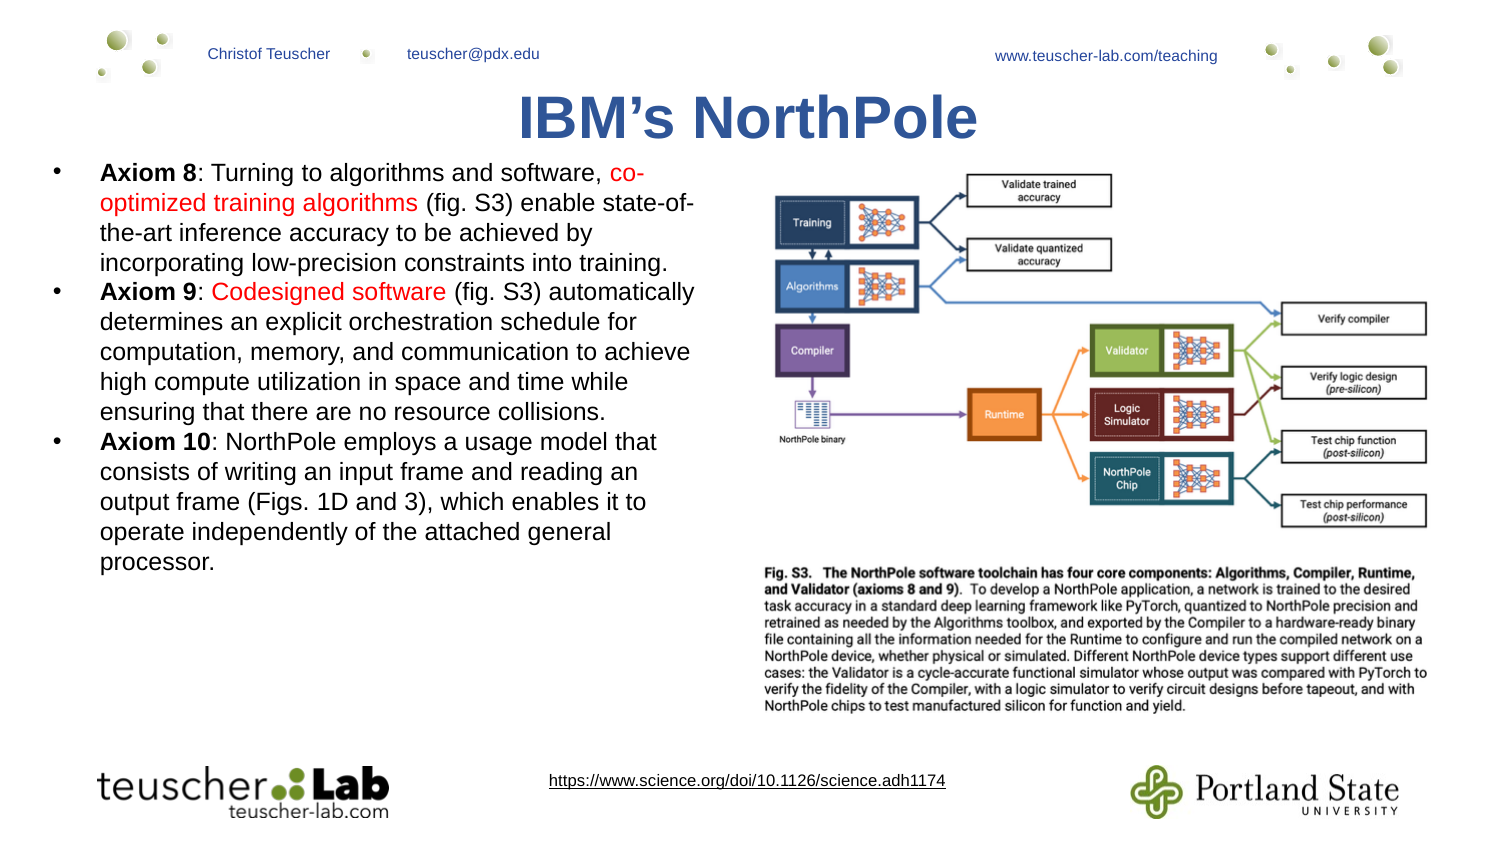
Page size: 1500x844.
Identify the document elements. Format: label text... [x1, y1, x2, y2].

text_box Axiom 8: Turning to algorithms and software, co-optimized training algorithms (fig. S3) enable state-of-the-art inference accuracy to be achieved by incorporating low-precision constraints into training. Axiom 9: Codesigned software (fig. S3) automatically determines an explicit orchestration schedule for computation, memory, and communication to achieve high compute utilization in space and time while ensuring that there are no resource collisions. Axiom 10: NorthPole employs a usage model that consists of writing an input frame and reading an output frame (Figs. 1D and 3), which enables it to operate independently of the attached general processor. [38, 148, 716, 583]
picture [97, 766, 389, 818]
picture [1130, 765, 1399, 819]
picture [748, 157, 1455, 722]
text_box https://www.science.org/doi/10.1126/science.adh1174 [507, 762, 993, 798]
text_box IBM’s NorthPole [0, 81, 1499, 158]
